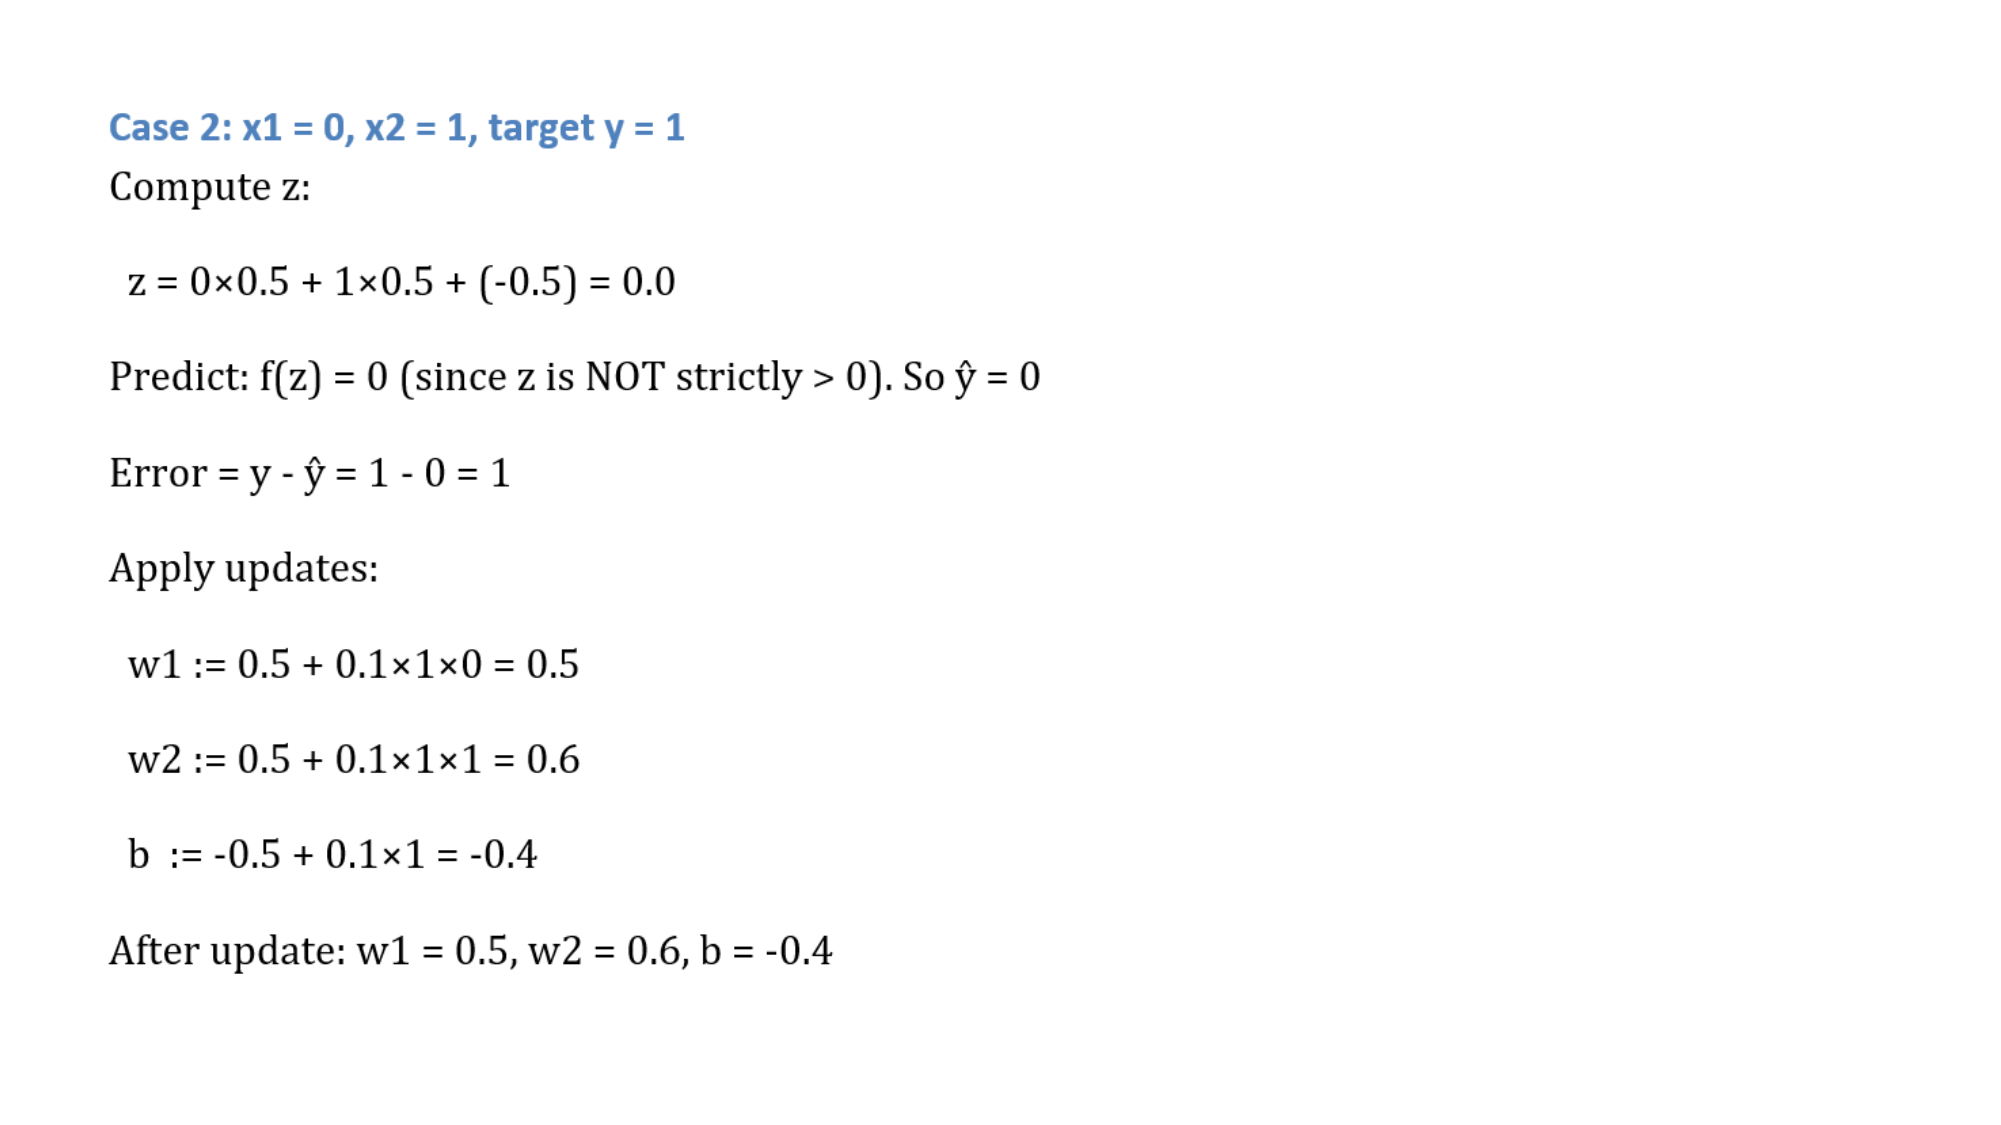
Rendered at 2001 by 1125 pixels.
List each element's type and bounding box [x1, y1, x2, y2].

picture [56, 74, 1463, 978]
